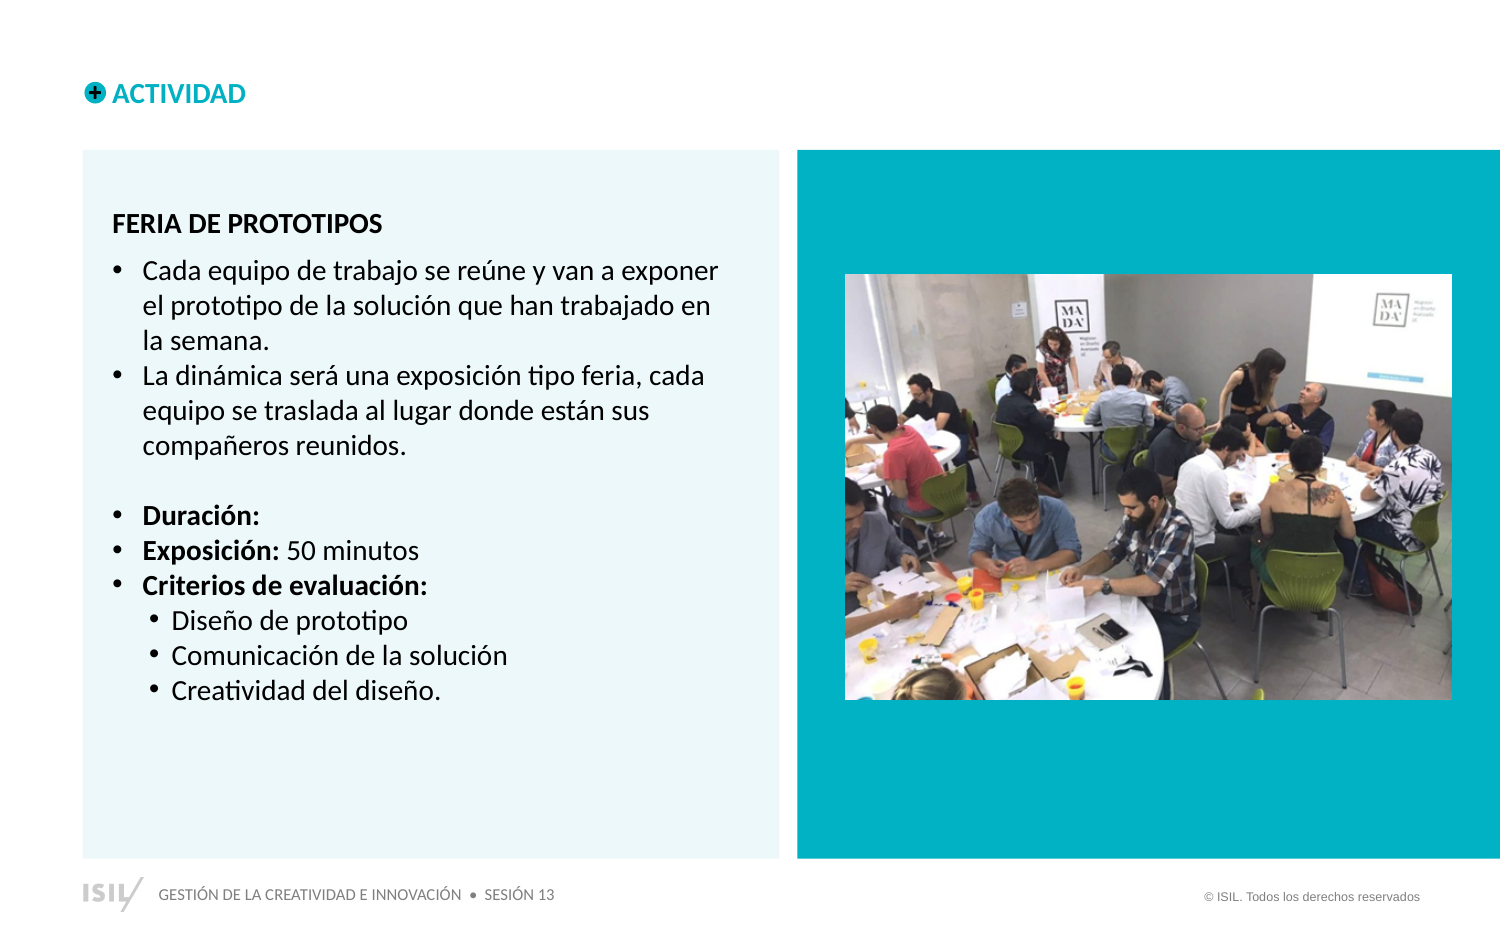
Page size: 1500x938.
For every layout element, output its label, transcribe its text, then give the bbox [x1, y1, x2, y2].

text_box ACTIVIDAD [112, 78, 262, 111]
text_box [82, 149, 780, 859]
text_box FERIA DE PROTOTIPOS Cada equipo de trabajo se reúne y van a exponer el prototipo de la solución que han trabajado en la semana. La dinámica será una exposición tipo feria, cada equipo se traslada al lugar donde están sus compañeros reunidos. Duración: Exposición: 50 minutos Criterios de evaluación: Diseño de prototipo Comunicación de la solución Creatividad del diseño. [112, 204, 721, 755]
text_box [797, 149, 1500, 859]
picture [845, 274, 1452, 700]
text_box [84, 81, 107, 104]
